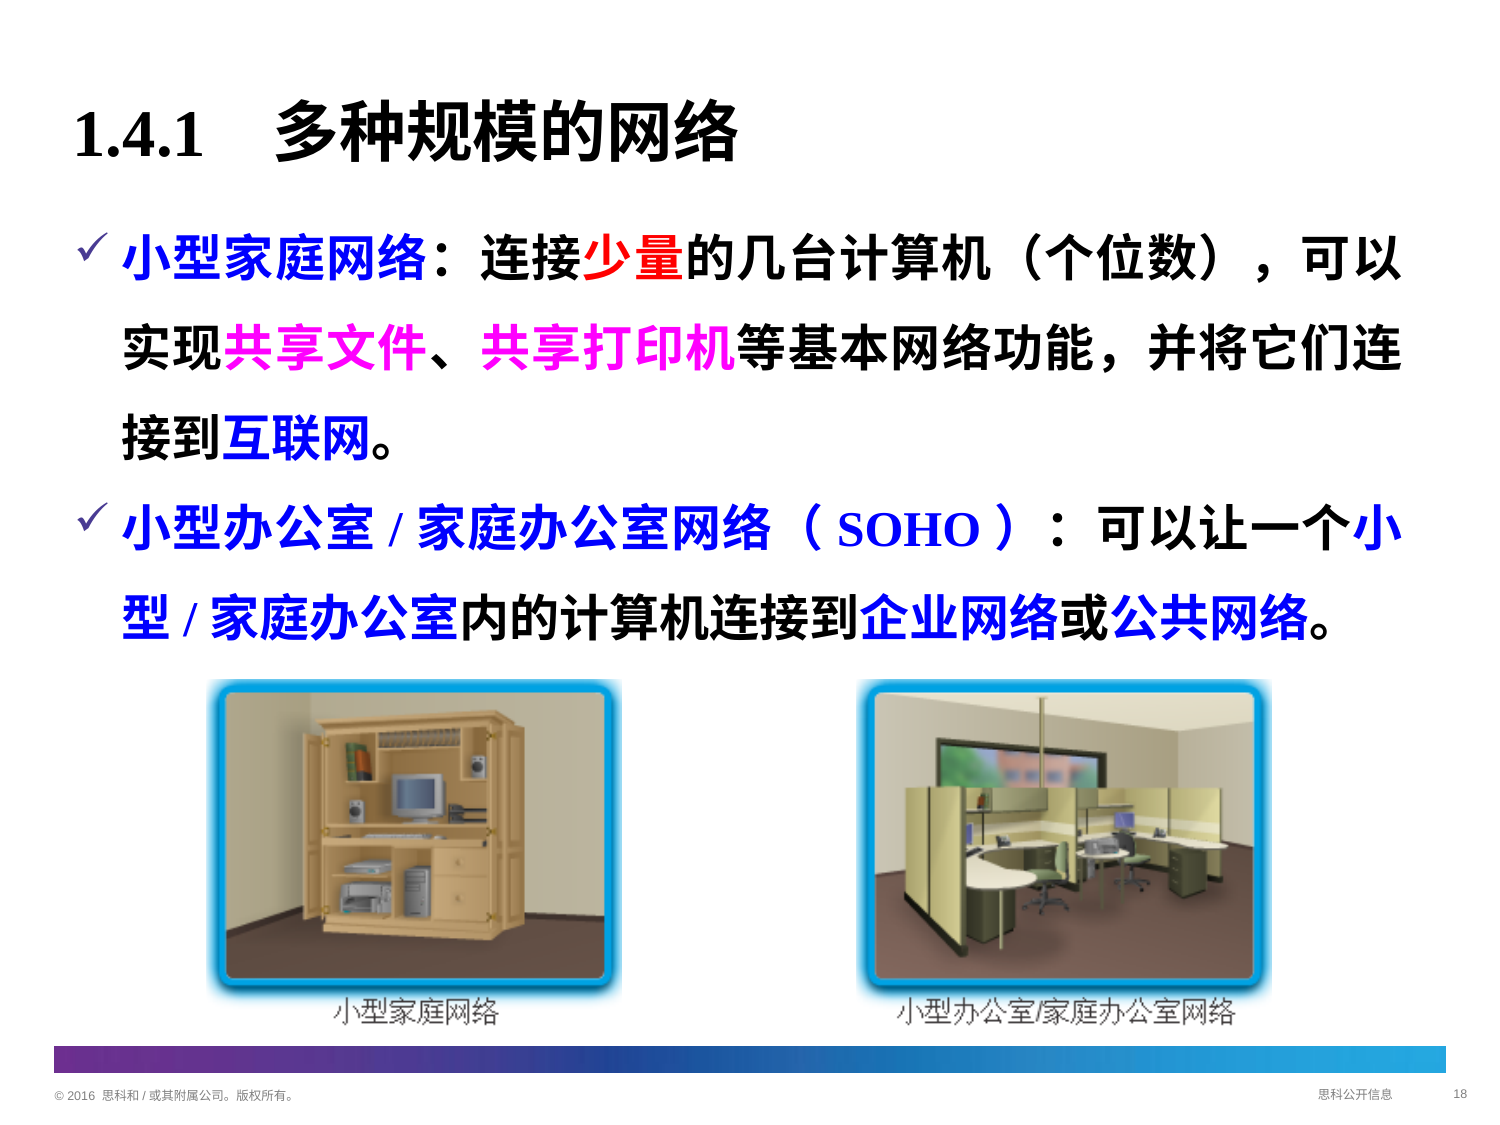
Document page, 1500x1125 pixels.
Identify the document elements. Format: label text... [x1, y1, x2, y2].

picture [206, 678, 622, 1034]
picture [855, 678, 1272, 1034]
picture [54, 1046, 1446, 1073]
list 小型家庭网络：连接少量的几台计算机（个位数），可以实现共享文件、共享打印机等基本网络功能，并将它们连接到互联网。 小型办公室/家庭办公室网络（SOHO）：可以让一个小型/家庭办公室内的计算机连接到企业网络或公共网络。 [59, 188, 1418, 662]
title 1.4.1 多种规模的网络 [59, 59, 1359, 178]
